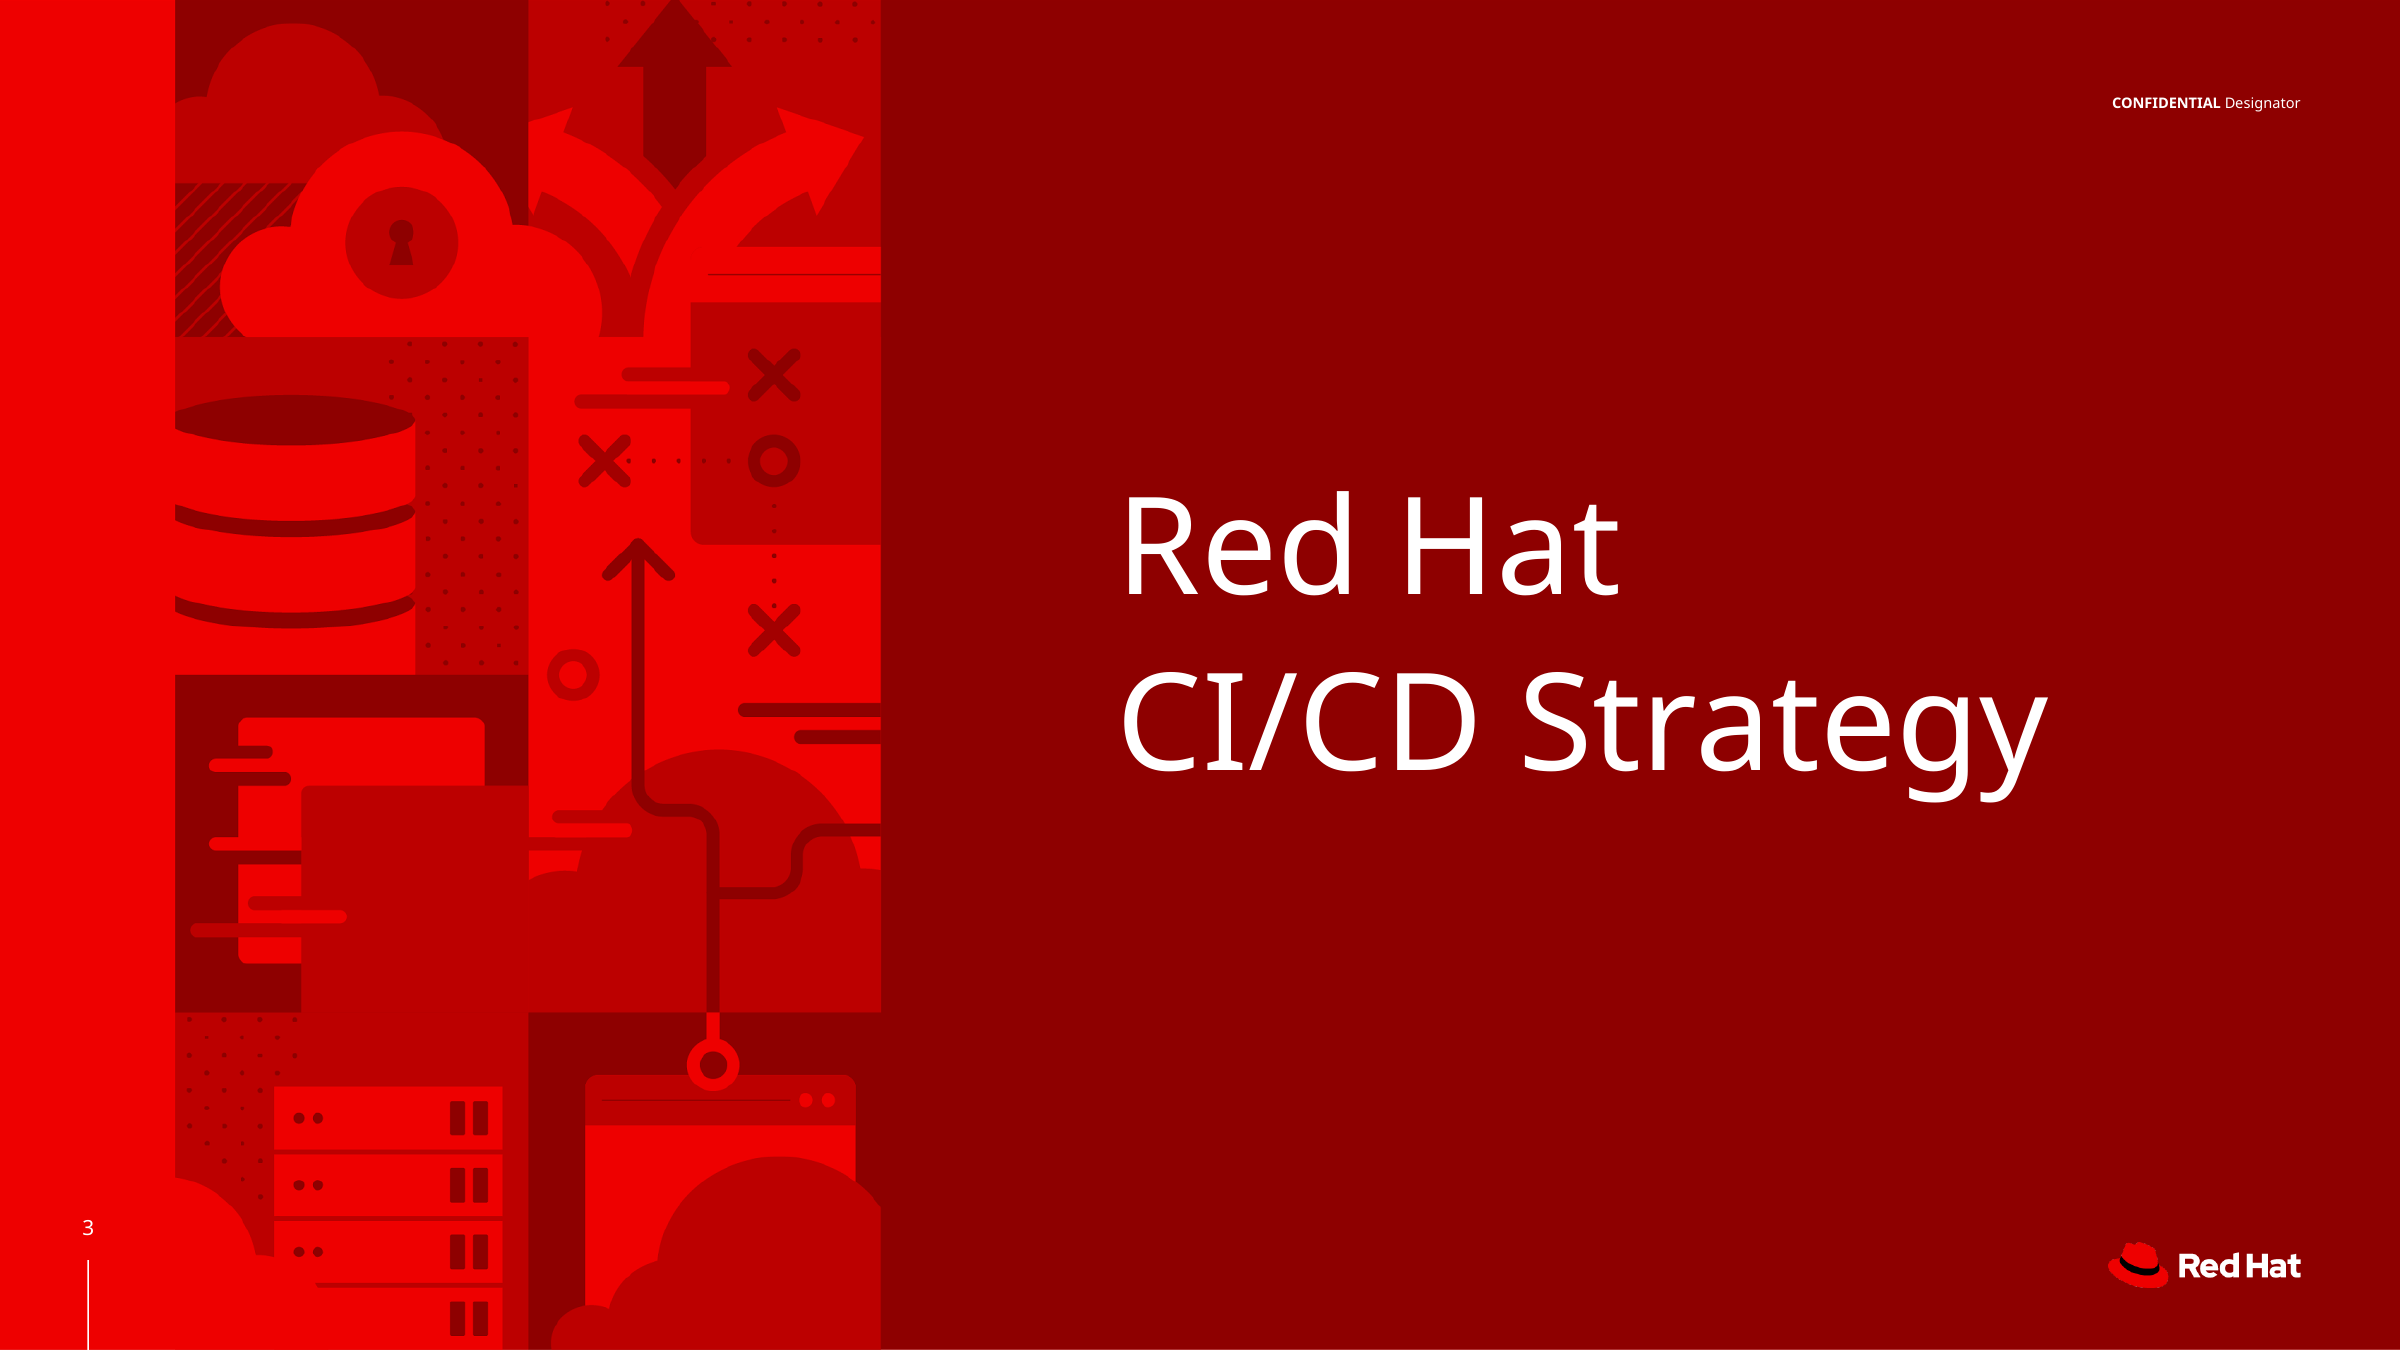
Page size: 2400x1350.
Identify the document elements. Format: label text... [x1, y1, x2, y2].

slide_number ‹#› [16, 1214, 161, 1243]
picture [0, 0, 2400, 1350]
title Red Hat CI/CD Strategy [1116, 446, 2109, 858]
